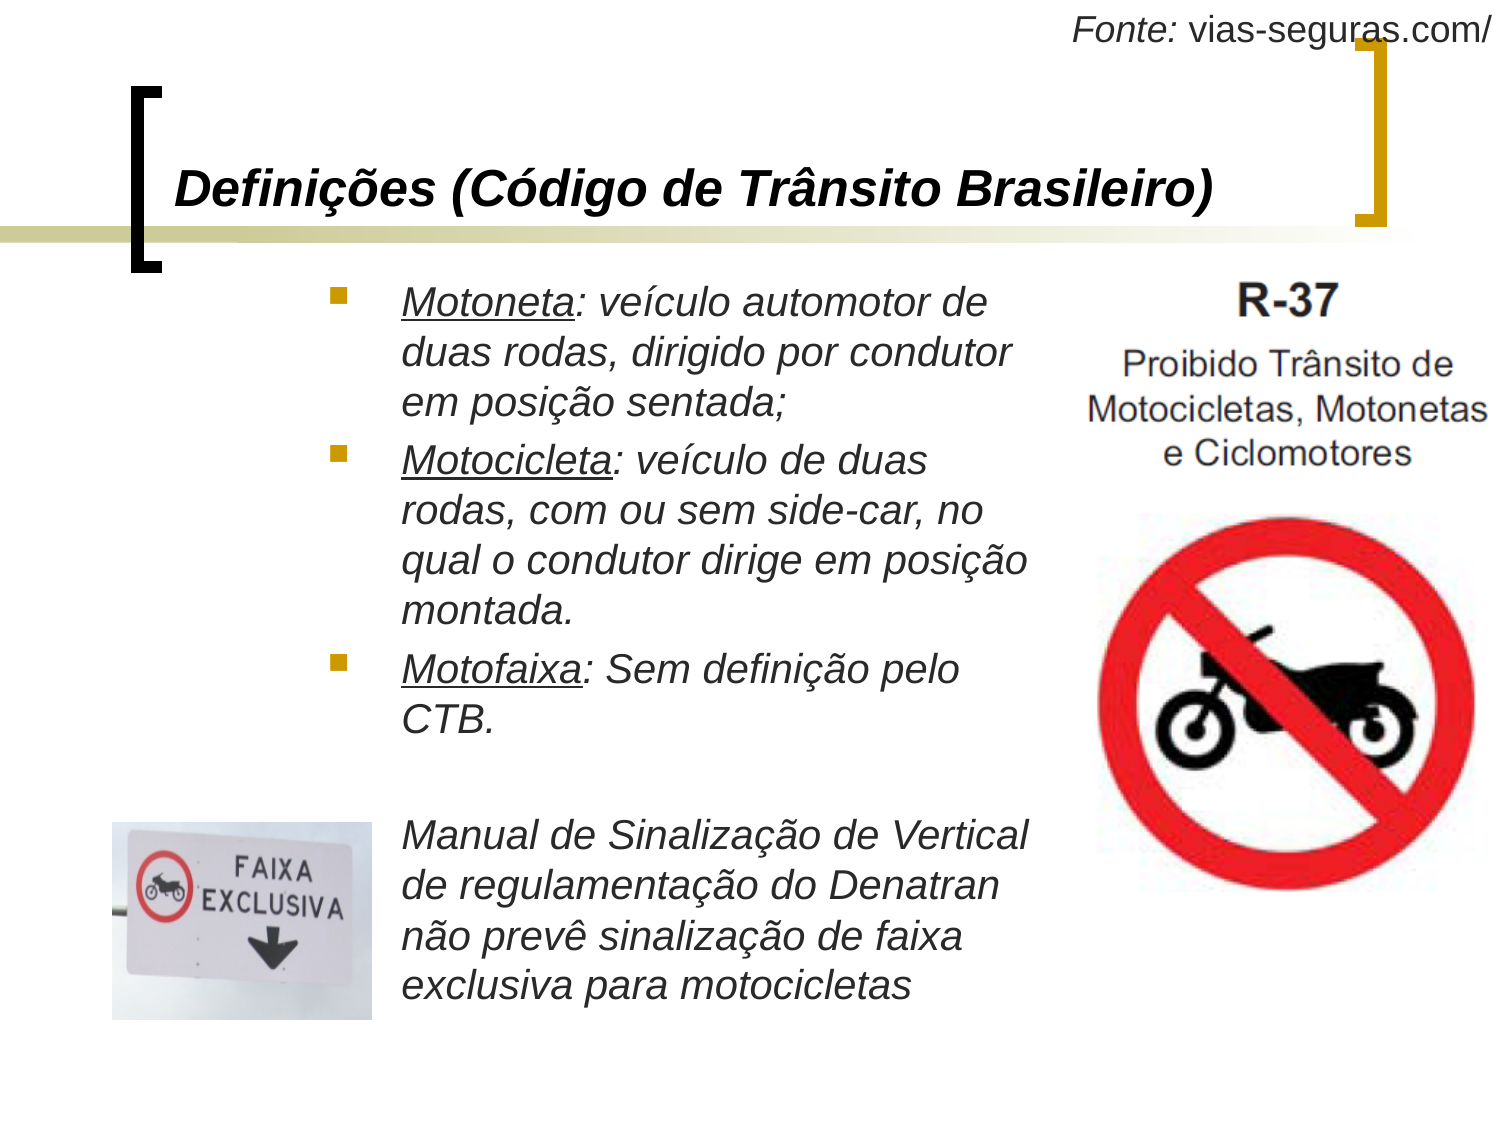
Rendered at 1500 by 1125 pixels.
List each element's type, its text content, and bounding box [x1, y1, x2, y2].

title Definições (Código de Trânsito Brasileiro) [159, 78, 1334, 224]
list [1071, 266, 1492, 917]
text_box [111, 822, 373, 1020]
list Motoneta: veículo automotor de duas rodas, dirigido por condutor em posição sentada; Motocicleta: veículo de duas rodas, com ou sem side-car, no qual o condutor dirige em posição montada. Motofaixa: Sem definição pelo CTB. Manual de Sinalização de Vertical de regulamentação do Denatran não prevê sinalização de faixa exclusiva para motocicletas [312, 267, 1046, 1047]
